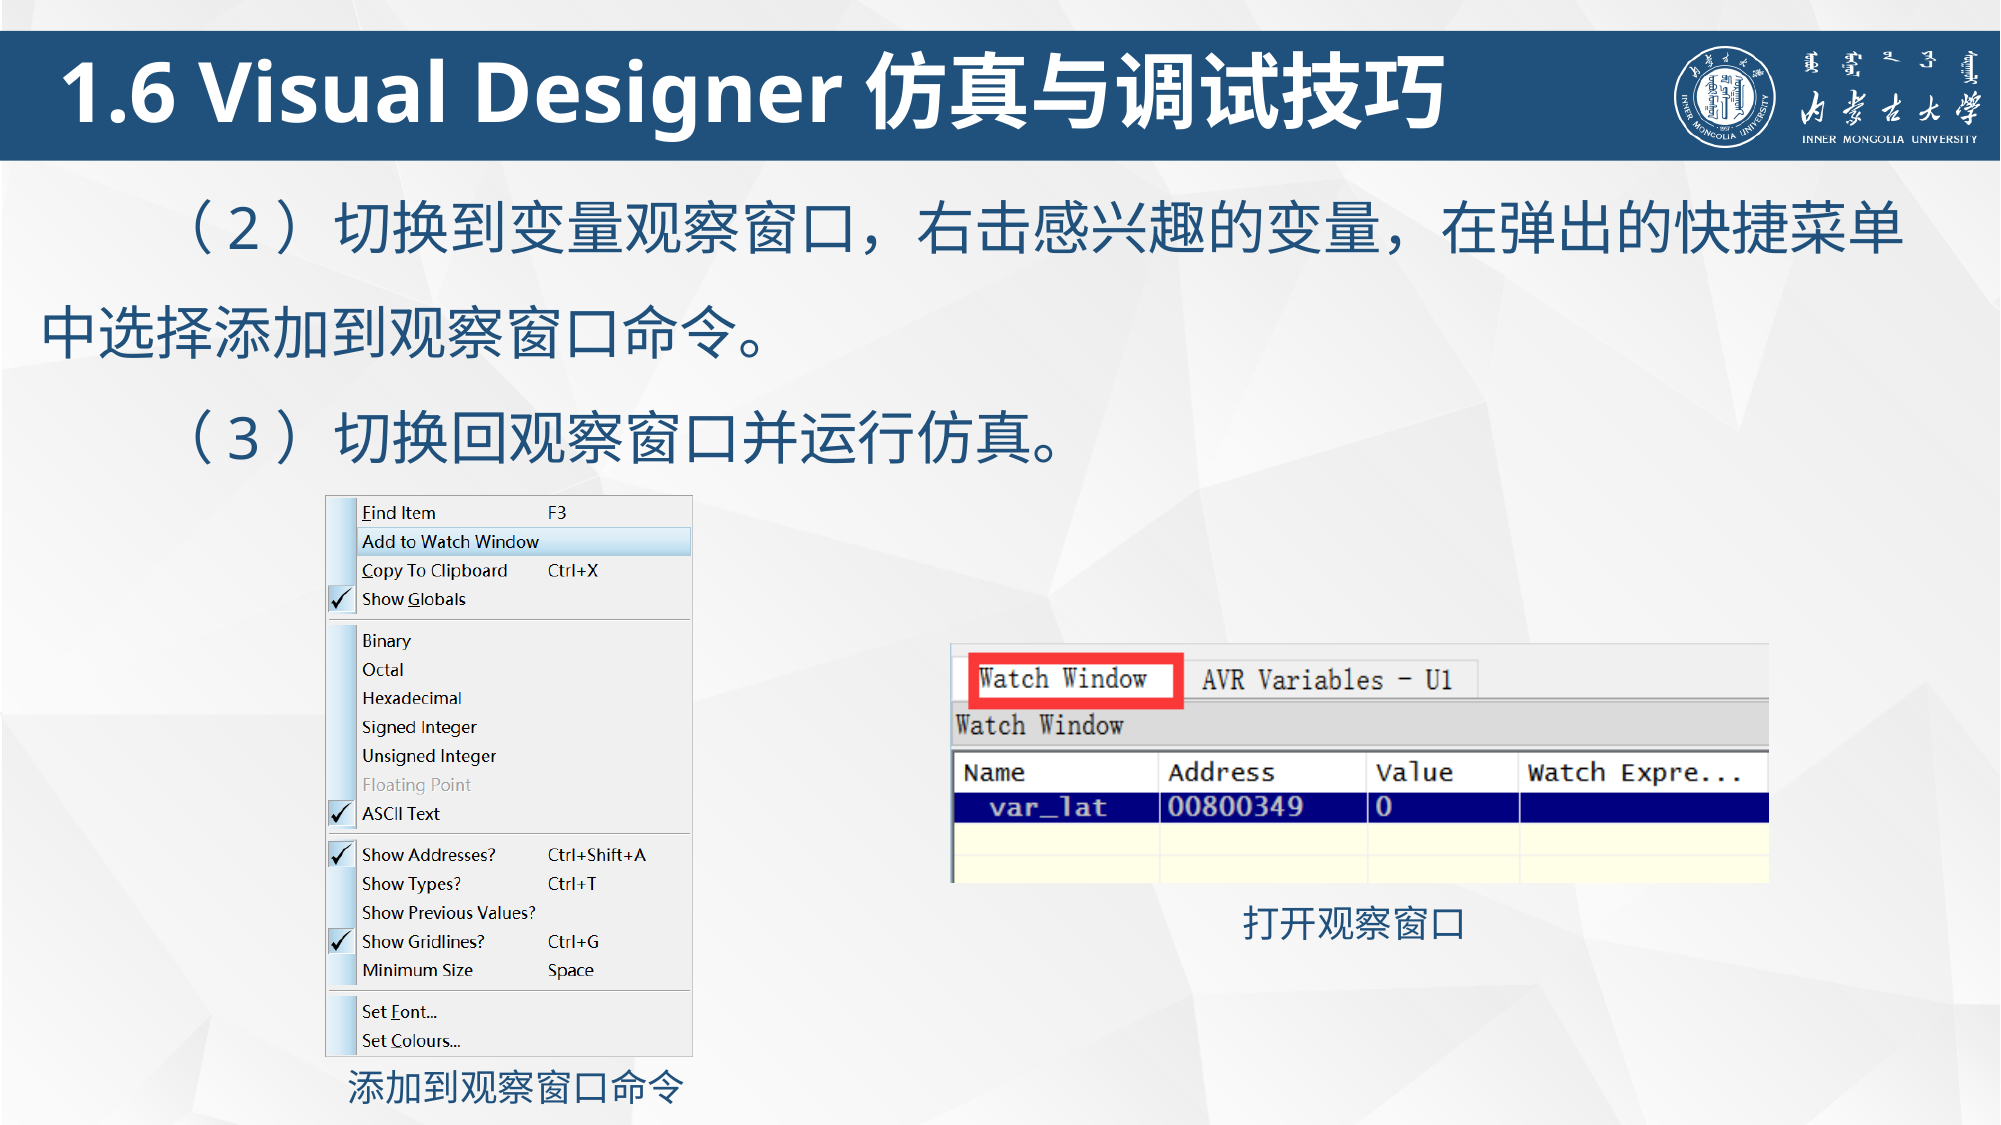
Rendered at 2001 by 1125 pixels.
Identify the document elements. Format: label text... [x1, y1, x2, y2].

list 1.6 Visual Designer仿真与调试技巧 [43, 42, 1503, 148]
text_box 添加到观察窗口命令 [333, 1056, 705, 1116]
text_box 打开观察窗口 [1227, 893, 1492, 953]
picture [0, 0, 2001, 1125]
text_box （2）切换到变量观察窗口，右击感兴趣的变量，在弹出的快捷菜单中选择添加到观察窗口命令。 （3）切换回观察窗口并运行仿真。 [24, 149, 1958, 479]
picture [1673, 46, 1986, 150]
